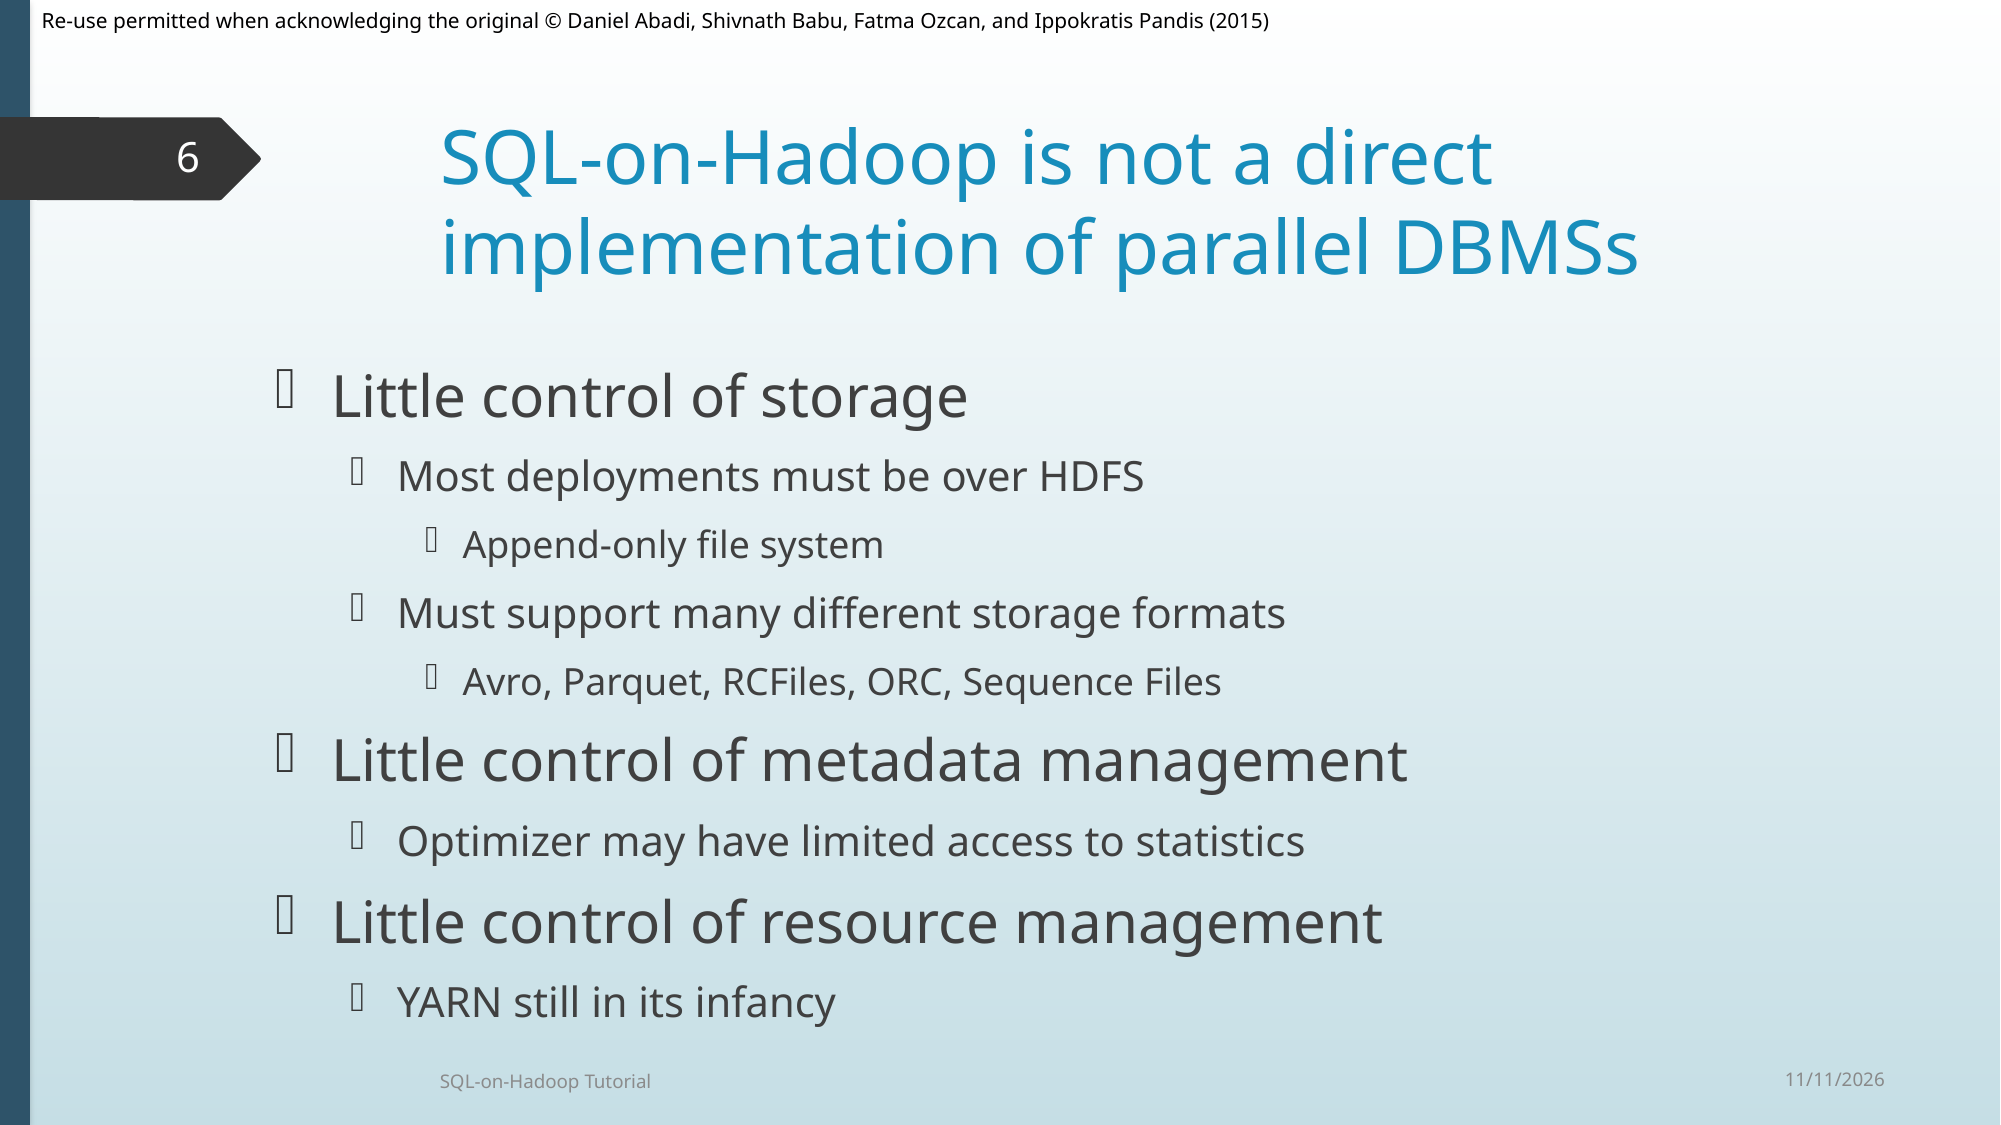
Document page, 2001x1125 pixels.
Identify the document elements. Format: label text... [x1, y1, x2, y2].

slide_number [1711, 1050, 1900, 1112]
slide_number 6 [87, 129, 216, 189]
title SQL-on-Hadoop is not a direct implementation of parallel DBMSs [425, 102, 1888, 313]
footer SQL-on-Hadoop Tutorial [424, 1051, 1675, 1112]
list Little control of storage Most deployments must be over HDFS Append-only file system Must support many different storage formats Avro, Parquet, RCFiles, ORC, Sequence Files Little control of metadata management Optimizer may have limited access to statistics Little control of resource management YARN still in its infancy [259, 351, 2000, 1110]
